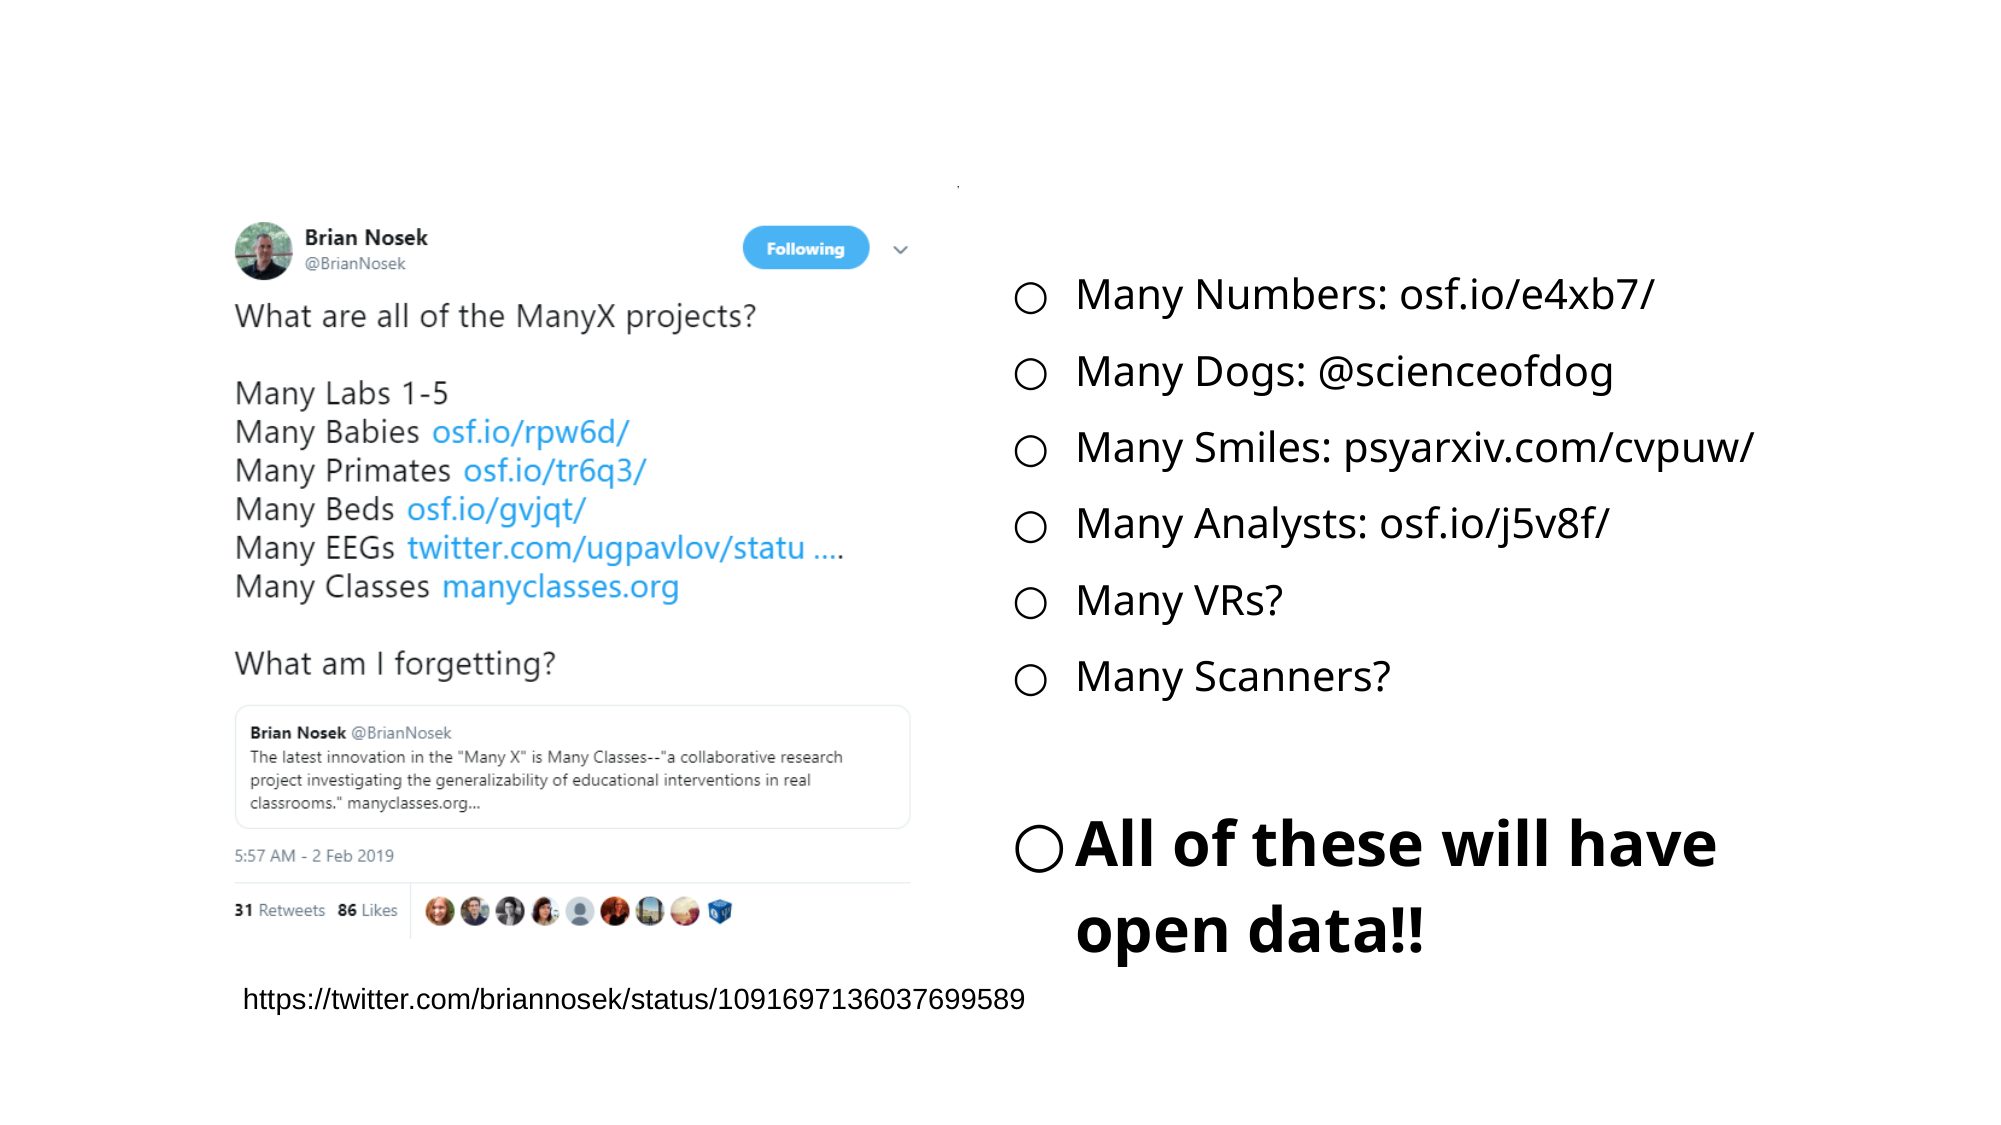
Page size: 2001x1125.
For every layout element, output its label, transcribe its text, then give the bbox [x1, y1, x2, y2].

text_box https://twitter.com/briannosek/status/1091697136037699589 [228, 972, 1042, 1023]
text_box Many Numbers: osf.io/e4xb7/ Many Dogs: @scienceofdog Many Smiles: psyarxiv.com/cvpuw/ Many Analysts: osf.io/j5v8f/ Many VRs? Many Scanners? All of these will have open data!! [966, 245, 1819, 999]
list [188, 186, 959, 939]
